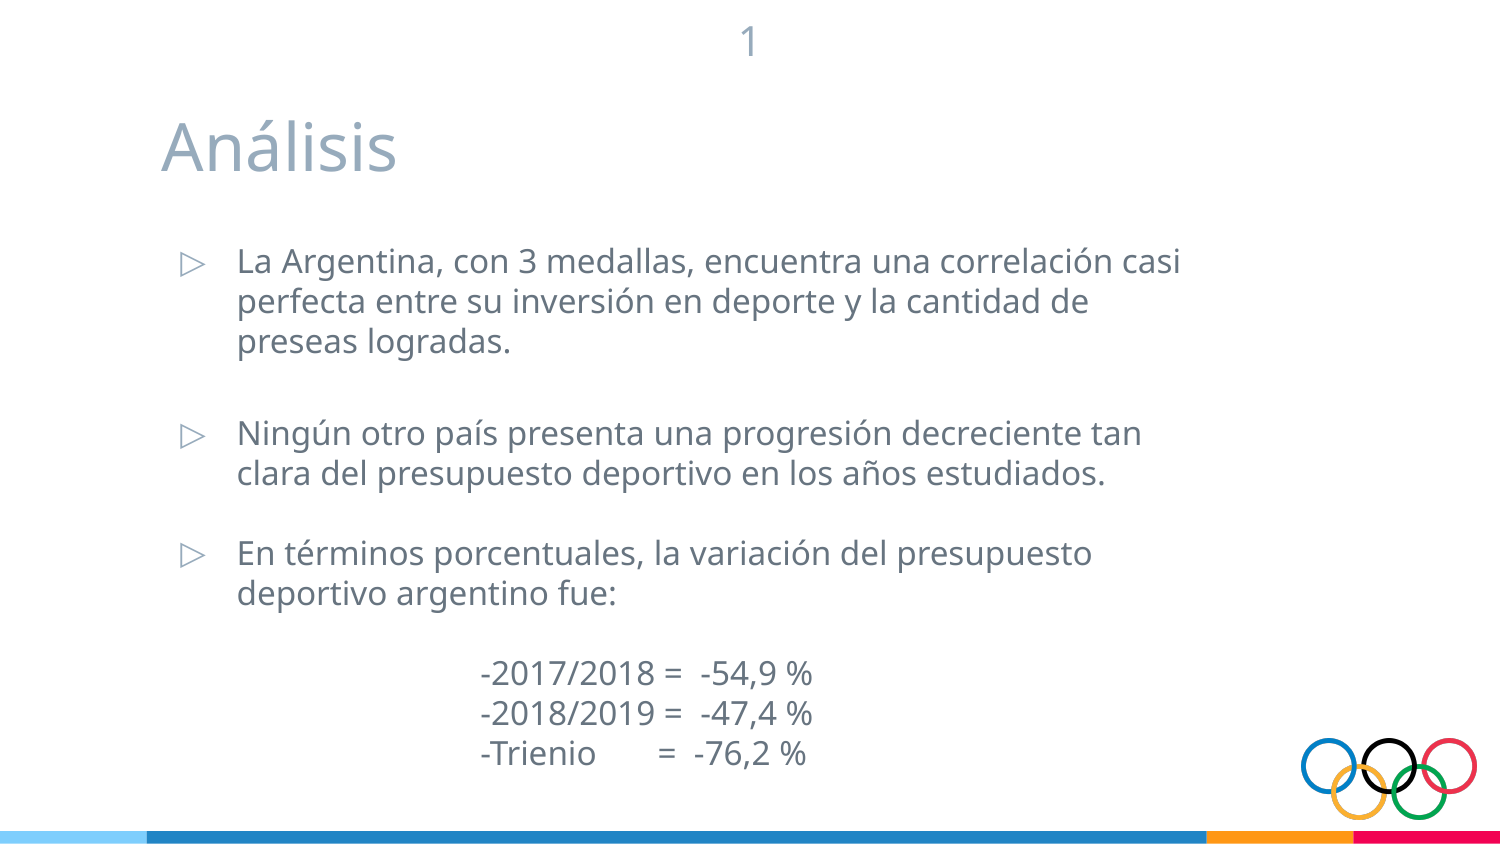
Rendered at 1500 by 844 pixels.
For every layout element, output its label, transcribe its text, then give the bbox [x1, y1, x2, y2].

list La Argentina, con 3 medallas, encuentra una correlación casi perfecta entre su inversión en deporte y la cantidad de preseas logradas. Ningún otro país presenta una progresión decreciente tan clara del presupuesto deportivo en los años estudiados. En términos porcentuales, la variación del presupuesto deportivo argentino fue: -2017/2018 = -54,9 % -2018/2019 = -47,4 % -Trienio = -76,2 % [146, 225, 1207, 809]
text_box 1 [0, 0, 1500, 52]
picture [1301, 738, 1477, 820]
title Análisis [146, 58, 1207, 200]
